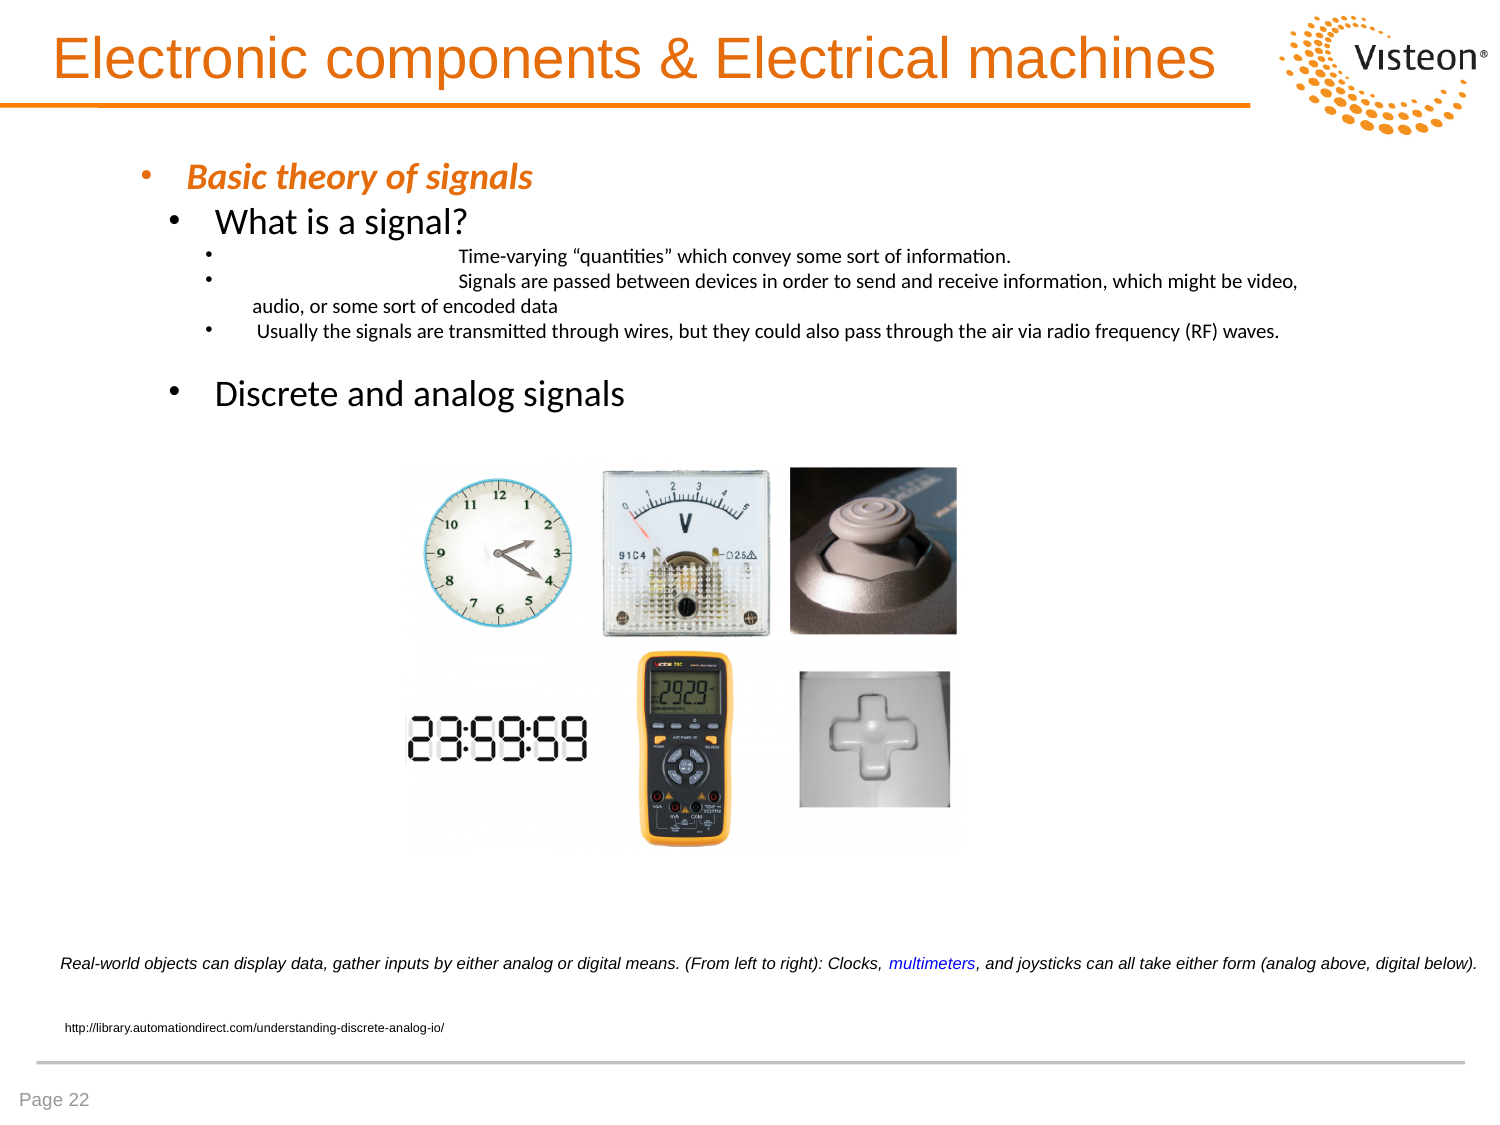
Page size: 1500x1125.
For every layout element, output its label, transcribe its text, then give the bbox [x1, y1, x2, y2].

picture [399, 462, 963, 853]
slide_number Page 22 [4, 1079, 185, 1125]
text_box Basic theory of signals What is a signal? Time-varying “quantities” which convey some sort of information. Signals are passed between devices in order to send and receive information, which might be video, audio, or some sort of encoded data Usually the signals are transmitted through wires, but they could also pass through the air via radio frequency (RF) waves. Discrete and analog signals [49, 99, 1338, 421]
picture [1275, 6, 1492, 145]
title Electronic components & Electrical machines [52, 20, 1251, 91]
text_box http://library.automationdirect.com/understanding-discrete-analog-io/ [49, 1012, 800, 1043]
text_box Real-world objects can display data, gather inputs by either analog or digital means. (From left to right): Clocks, multimeters, and joysticks can all take either form (analog above, digital below). [45, 925, 1494, 981]
